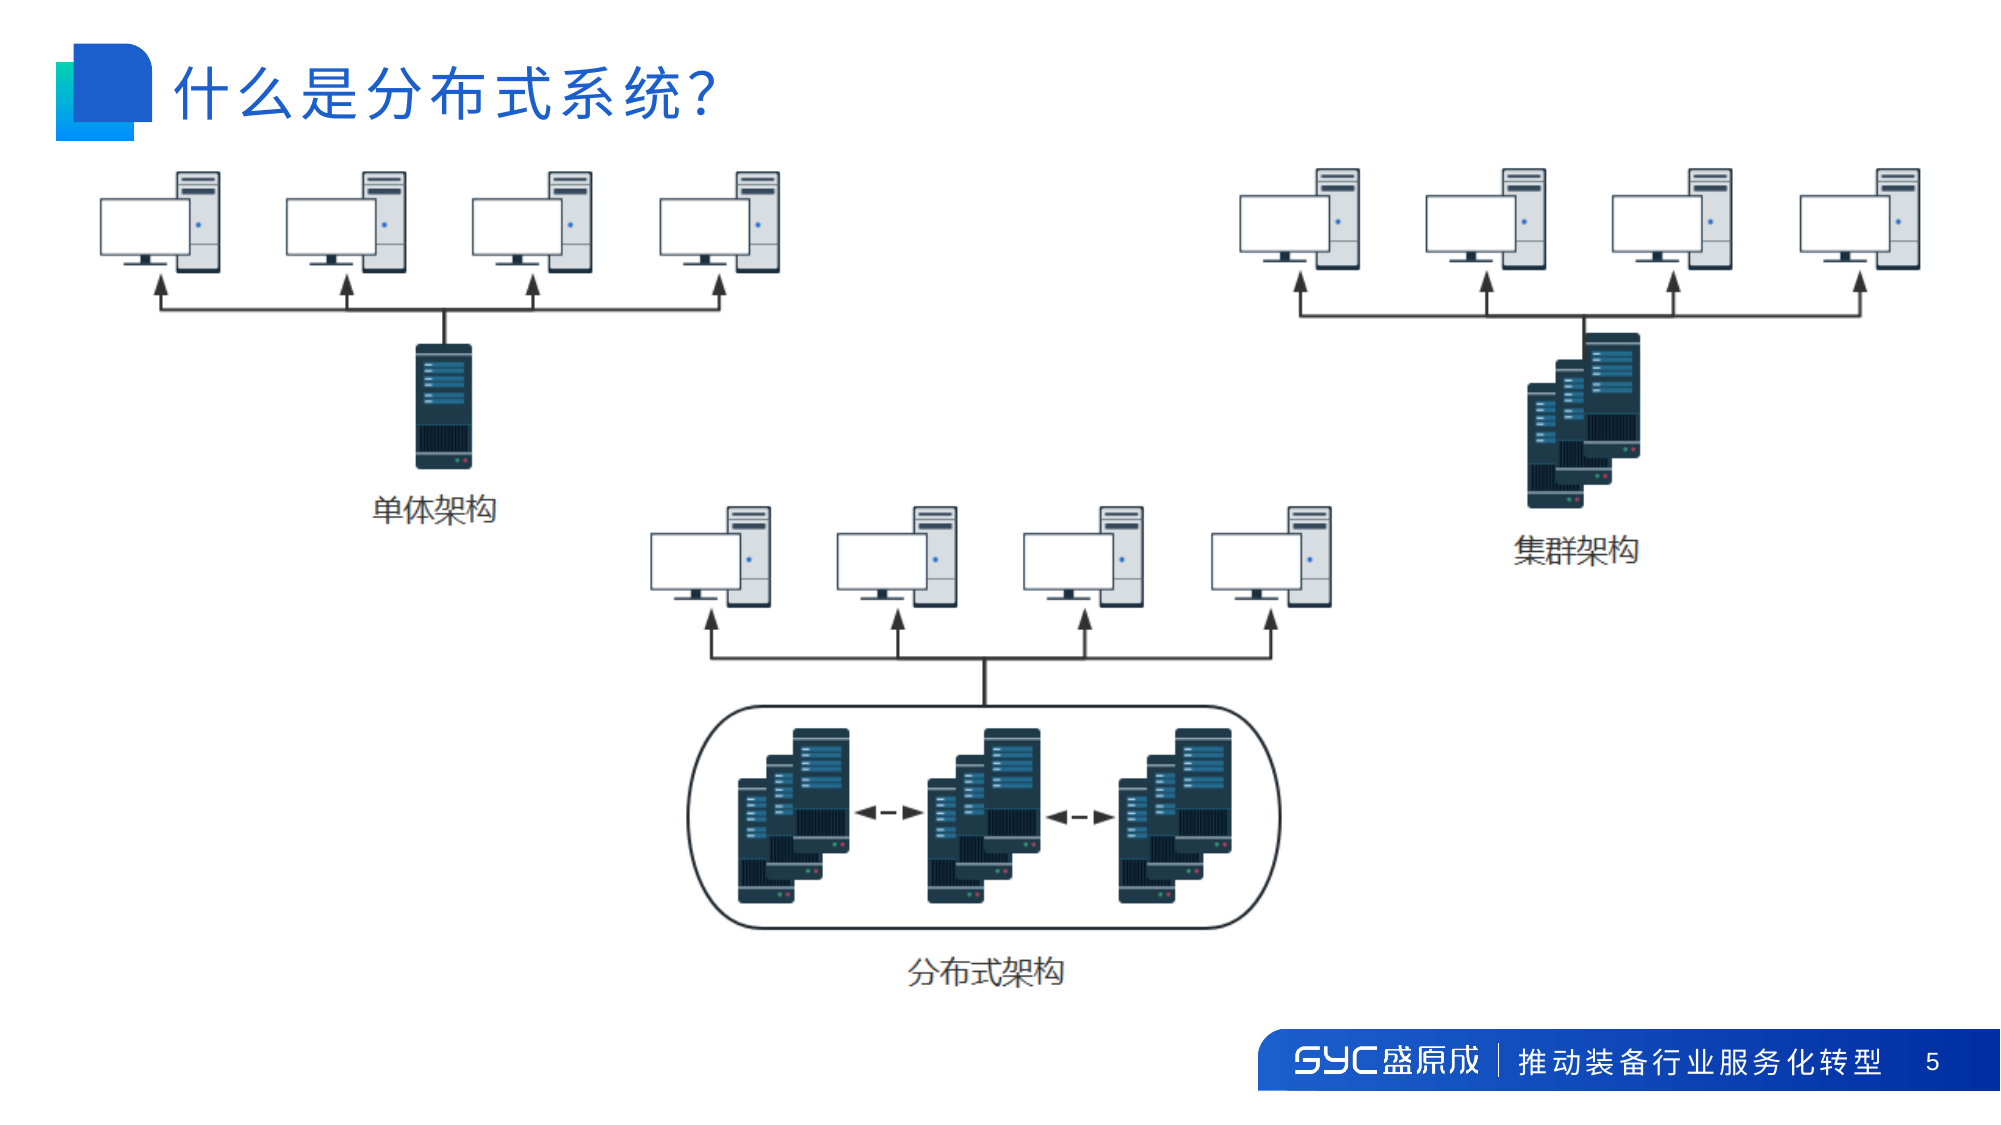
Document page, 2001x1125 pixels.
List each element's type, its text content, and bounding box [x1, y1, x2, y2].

picture [69, 145, 1991, 1010]
picture [1289, 1034, 1484, 1084]
title 什么是分布式系统？ [157, 38, 1883, 146]
